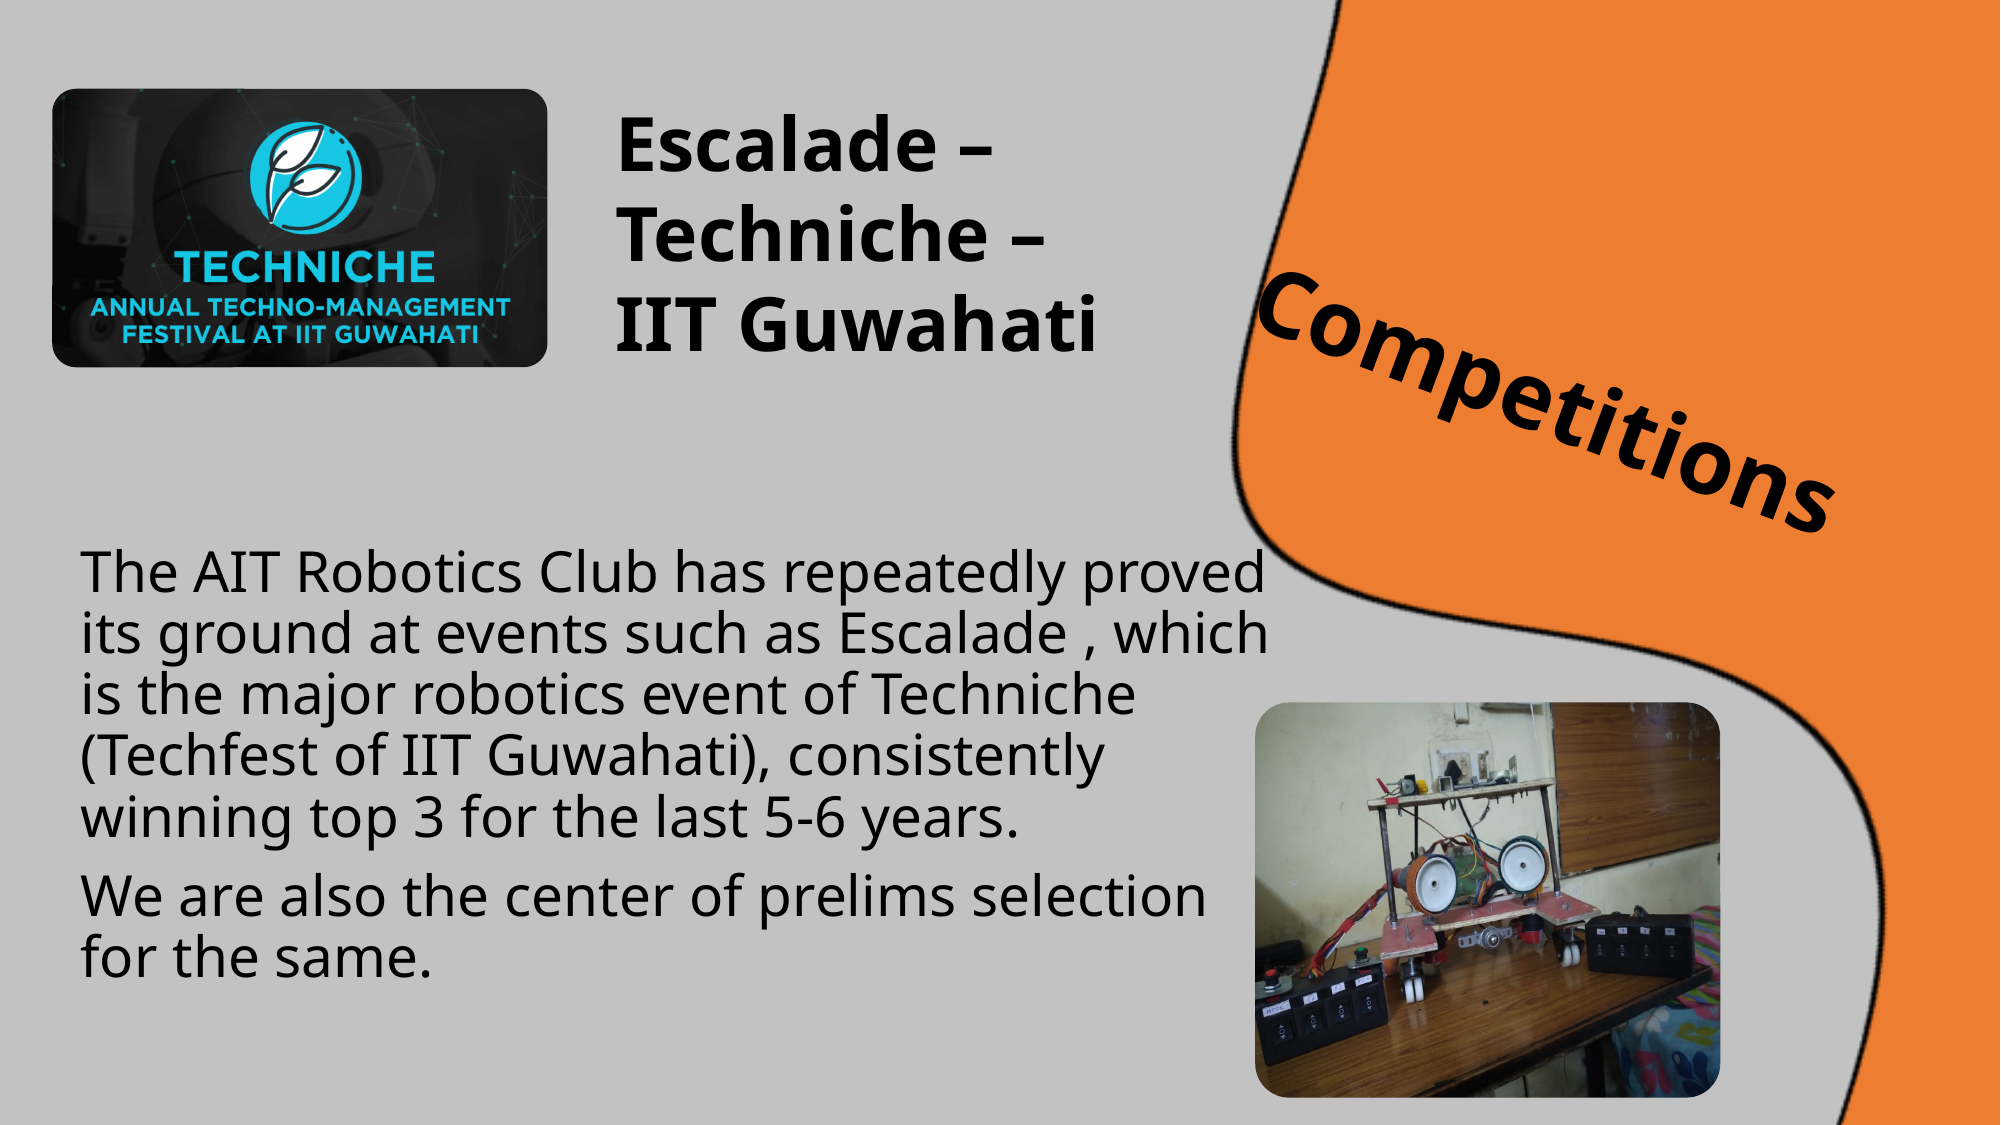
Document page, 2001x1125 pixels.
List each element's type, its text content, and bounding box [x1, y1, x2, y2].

list The AIT Robotics Club has repeatedly proved its ground at events such as Escalade , which is the major robotics event of Techniche (Techfest of IIT Guwahati), consistently winning top 3 for the last 5-6 years. We are also the center of prelims selection for the same. [65, 535, 604, 1049]
text_box Escalade – Techniche – IIT Guwahati [600, 88, 604, 374]
picture [52, 0, 2000, 1125]
